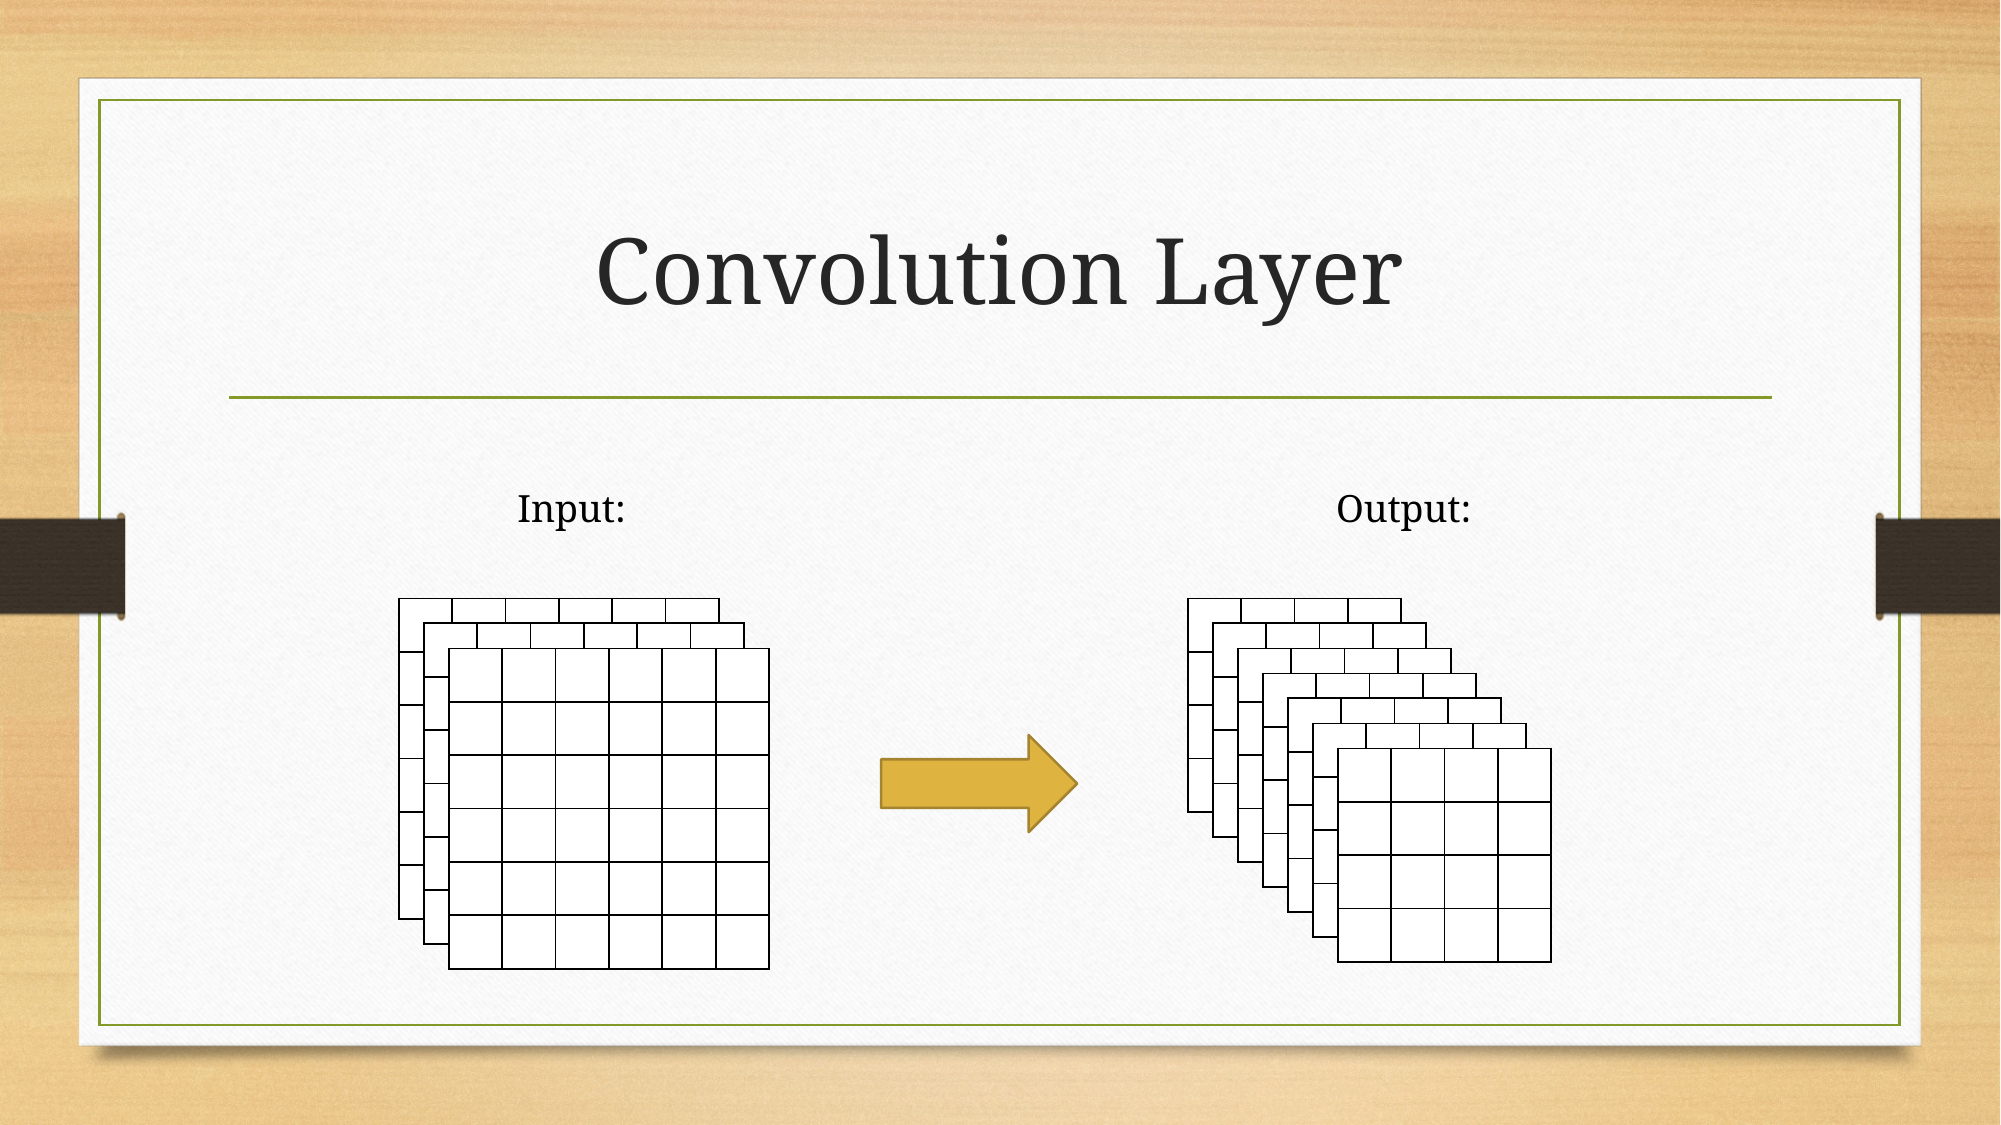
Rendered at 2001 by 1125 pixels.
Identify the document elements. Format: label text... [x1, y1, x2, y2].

table_cell [1189, 653, 1212, 704]
table_header [450, 649, 501, 701]
table_cell [400, 813, 423, 864]
table_header [1374, 624, 1425, 648]
table_cell [1392, 856, 1444, 908]
table_header [1320, 624, 1372, 648]
table_header [506, 599, 558, 622]
table_cell [1289, 753, 1312, 804]
table_header [1399, 649, 1450, 673]
table_cell [1339, 803, 1390, 854]
table_cell [1289, 806, 1312, 858]
table_cell [663, 863, 715, 914]
table_cell [1314, 884, 1337, 936]
table_header [425, 624, 476, 676]
table_cell [1499, 856, 1550, 908]
table_cell [1499, 803, 1550, 854]
table_cell [663, 703, 715, 754]
table_cell [1239, 809, 1262, 861]
table_cell [1289, 859, 1312, 911]
table_cell [717, 916, 768, 968]
table_cell [425, 784, 448, 836]
table_cell [663, 809, 715, 861]
table_cell [400, 653, 423, 704]
table_header [1367, 724, 1419, 748]
table_cell [717, 756, 768, 808]
table_cell [503, 809, 555, 861]
table_header [1339, 749, 1390, 801]
table_cell [610, 756, 661, 808]
table_cell [610, 703, 661, 754]
table_header [613, 599, 665, 622]
table_header [400, 599, 451, 651]
table_header [560, 599, 611, 622]
table_header [1392, 749, 1444, 801]
table_header [1345, 649, 1397, 673]
text_box [879, 733, 1079, 834]
table_cell [1214, 731, 1237, 783]
table_header [556, 649, 608, 701]
table_header [1370, 674, 1422, 697]
table_header [1267, 624, 1319, 648]
table_cell [717, 809, 768, 861]
table_cell [610, 863, 661, 914]
table_header [1474, 724, 1525, 748]
table_header [663, 649, 715, 701]
table_cell [663, 756, 715, 808]
table_cell [556, 809, 608, 861]
table_cell [610, 809, 661, 861]
table_cell [425, 838, 448, 889]
table_cell [556, 703, 608, 754]
table_cell [717, 703, 768, 754]
table_cell [1339, 909, 1390, 961]
table_cell [1499, 909, 1550, 961]
table_header [1317, 674, 1369, 697]
table_header [1420, 724, 1472, 748]
table_header [1292, 649, 1344, 673]
table_header [1342, 699, 1394, 723]
table_cell [450, 863, 501, 914]
table_header [453, 599, 505, 622]
table_cell [425, 731, 448, 783]
table_header [1314, 724, 1365, 776]
table_cell [1264, 781, 1287, 833]
table_header [1295, 599, 1347, 622]
table_cell [503, 916, 555, 968]
table_cell [1339, 856, 1390, 908]
table_header [1499, 749, 1550, 801]
table_cell [503, 863, 555, 914]
table_header [610, 649, 661, 701]
table_header [1239, 649, 1290, 701]
table_cell [1189, 706, 1212, 758]
table_cell [1239, 703, 1262, 754]
table_cell [400, 866, 423, 918]
table_cell [1314, 831, 1337, 883]
table_cell [1445, 803, 1497, 854]
table_header [691, 624, 743, 648]
table_cell [450, 756, 501, 808]
table_cell [610, 916, 661, 968]
table_header [666, 599, 718, 622]
table_cell [717, 863, 768, 914]
table_header [638, 624, 690, 648]
table_header [1445, 749, 1497, 801]
table_header [1289, 699, 1340, 751]
table_header [1449, 699, 1500, 723]
table_cell [450, 703, 501, 754]
table_cell [503, 703, 555, 754]
table_header [1424, 674, 1475, 697]
table_header [1264, 674, 1315, 726]
table_cell [1239, 756, 1262, 808]
table_cell [663, 916, 715, 968]
title Convolution Layer [212, 161, 1788, 375]
table_cell [1264, 728, 1287, 779]
table_cell [400, 706, 423, 758]
table_cell [1445, 856, 1497, 908]
table_cell [425, 678, 448, 729]
table_header [1349, 599, 1400, 622]
table_header [1395, 699, 1447, 723]
table_cell [1214, 784, 1237, 836]
table_cell [1189, 759, 1212, 811]
table_cell [503, 756, 555, 808]
table_header [503, 649, 555, 701]
table_header [478, 624, 530, 648]
table_cell [556, 863, 608, 914]
table_cell [450, 809, 501, 861]
table_cell [1445, 909, 1497, 961]
table_header [1189, 599, 1240, 651]
table_cell [1392, 803, 1444, 854]
table_header [531, 624, 583, 648]
table_cell [450, 916, 501, 968]
table_cell [1264, 834, 1287, 886]
table_header [717, 649, 768, 701]
table_header [1214, 624, 1265, 676]
table_cell [400, 759, 423, 811]
table_cell [1392, 909, 1444, 961]
table_cell [425, 891, 448, 943]
table_cell [1314, 778, 1337, 829]
table_cell [556, 916, 608, 968]
table_header [585, 624, 636, 648]
table_cell [556, 756, 608, 808]
picture [0, 0, 2001, 1125]
table_cell [1214, 678, 1237, 729]
table_header [1242, 599, 1294, 622]
